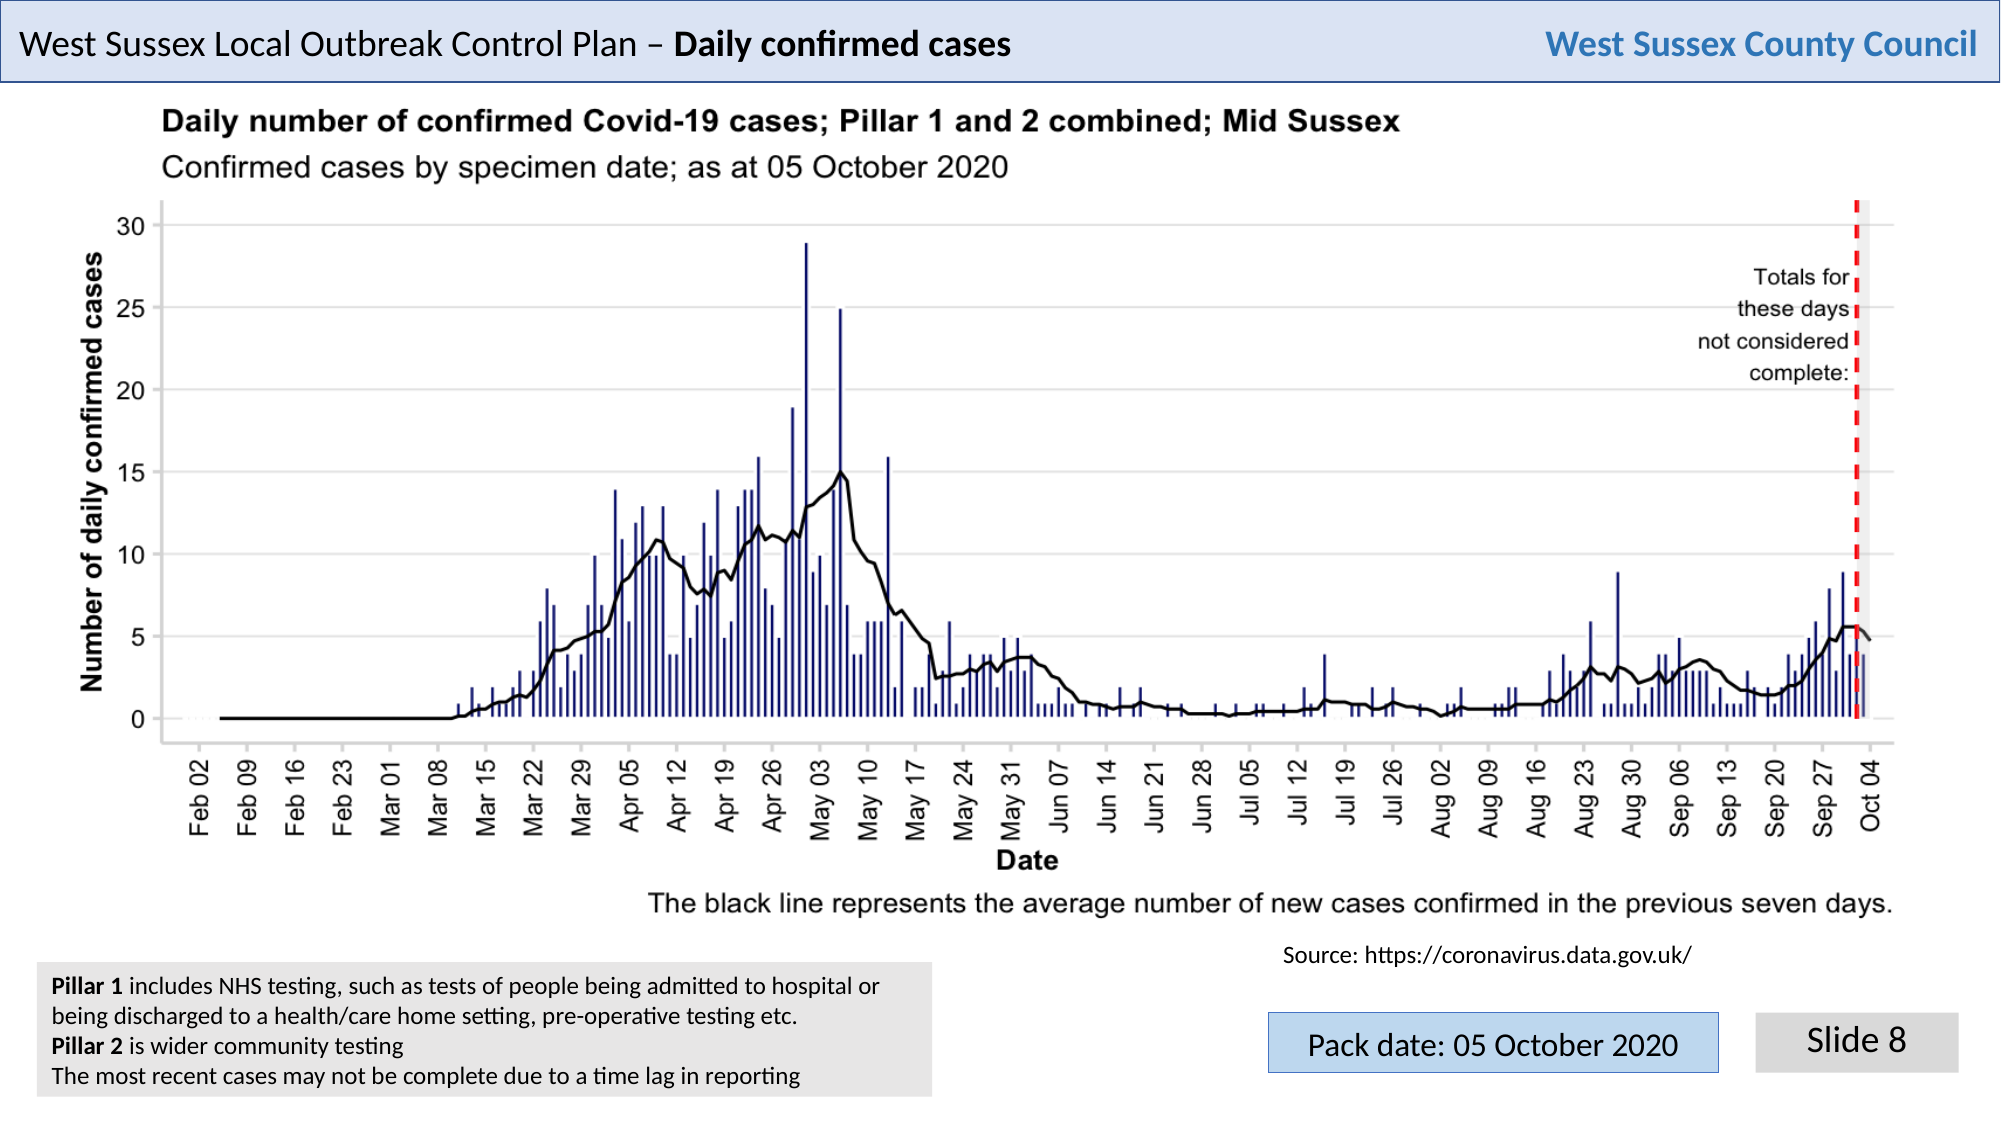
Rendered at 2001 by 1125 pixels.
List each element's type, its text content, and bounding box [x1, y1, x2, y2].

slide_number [1268, 1012, 1719, 1073]
picture [63, 91, 1912, 935]
list Slide 8 [1755, 1012, 1959, 1073]
list Source: https://coronavirus.data.gov.uk/ [1268, 935, 1912, 995]
